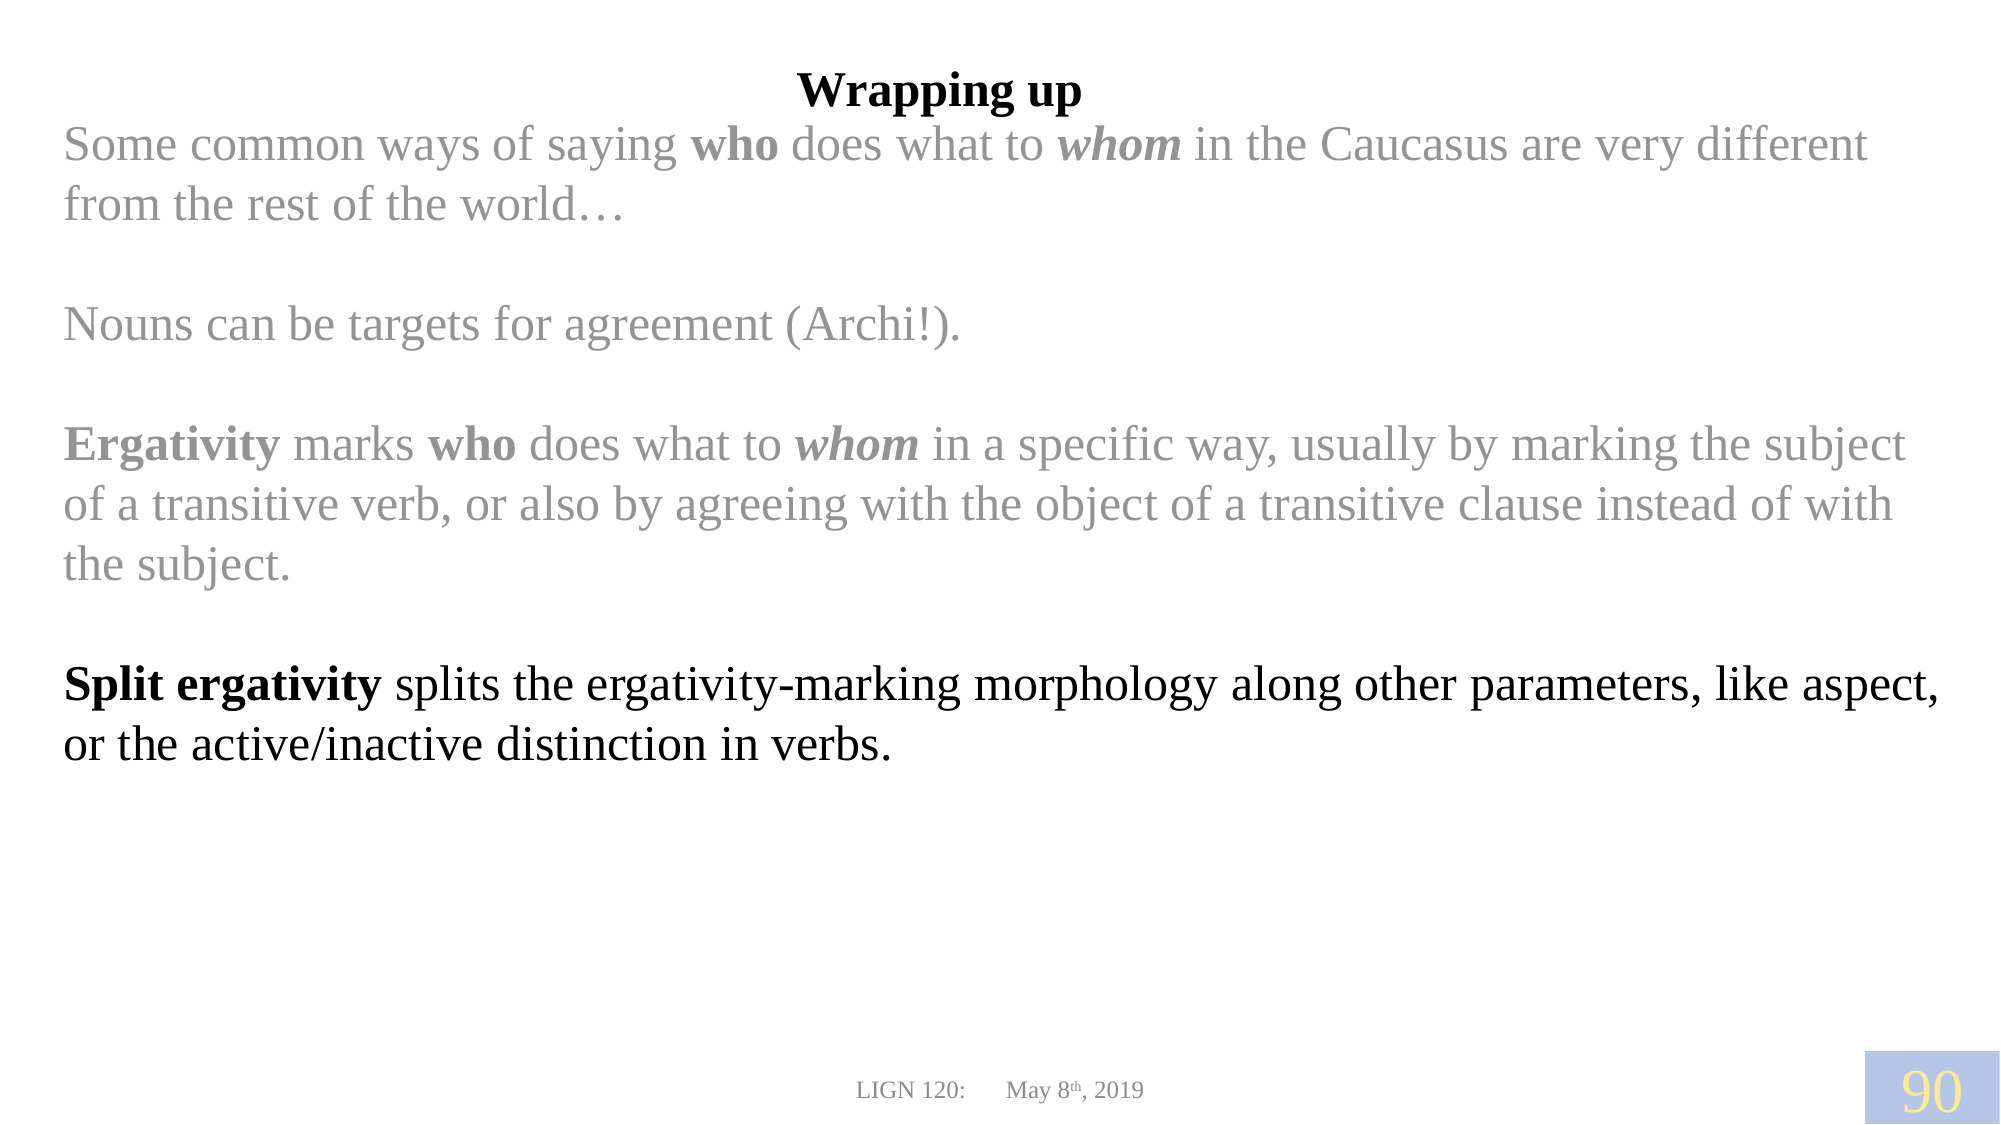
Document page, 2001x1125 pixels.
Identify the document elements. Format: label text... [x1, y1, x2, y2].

text_box [34, 124, 1964, 596]
text_box Some common ways of saying who does what to whom in the Caucasus are very different from the rest of the world… Nouns can be targets for agreement (Archi!). Ergativity marks who does what to whom in a specific way, usually by marking the subject of a transitive verb, or also by agreeing with the object of a transitive clause instead of with the subject. Split ergativity splits the ergativity-marking morphology along other parameters, like aspect, or the active/inactive distinction in verbs. [48, 102, 1966, 778]
text_box Wrapping up [74, 3, 1805, 102]
slide_number 90 [1864, 1051, 2000, 1124]
footer LIGN 120: May 8th, 2019 [656, 1058, 1344, 1119]
